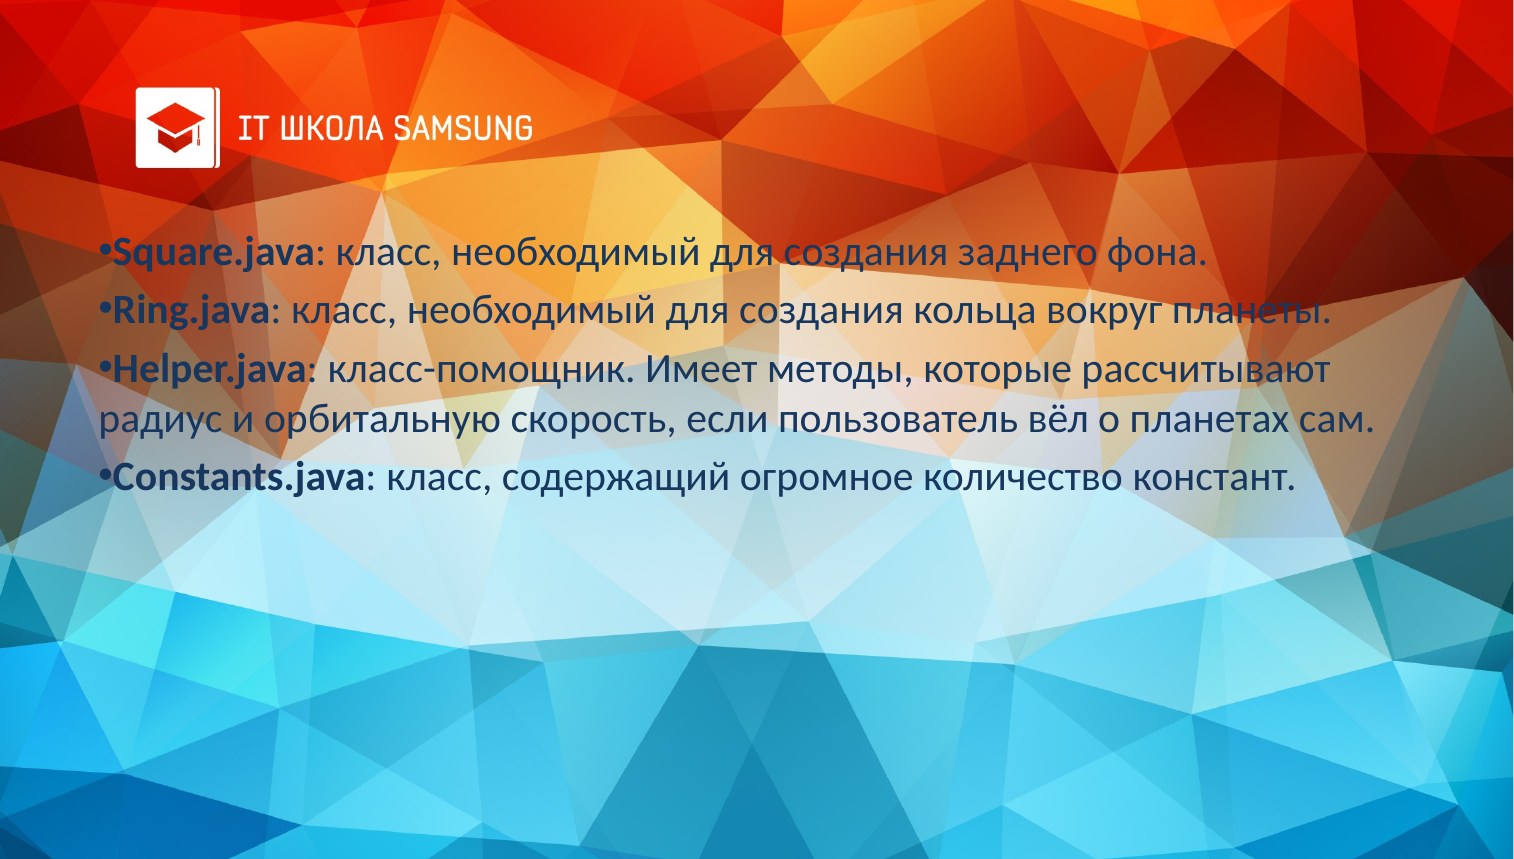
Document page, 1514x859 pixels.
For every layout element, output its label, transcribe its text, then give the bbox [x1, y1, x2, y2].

picture [0, 0, 1514, 859]
text_box Square.java: класс, необходимый для создания заднего фона. Ring.java: класс, необходимый для создания кольца вокруг планеты. Helper.java: класс-помощник. Имеет методы, которые рассчитывают радиус и орбитальную скорость, если пользователь вёл о планетах сам. Constants.java: класс, содержащий огромное количество констант. [81, 214, 1408, 625]
